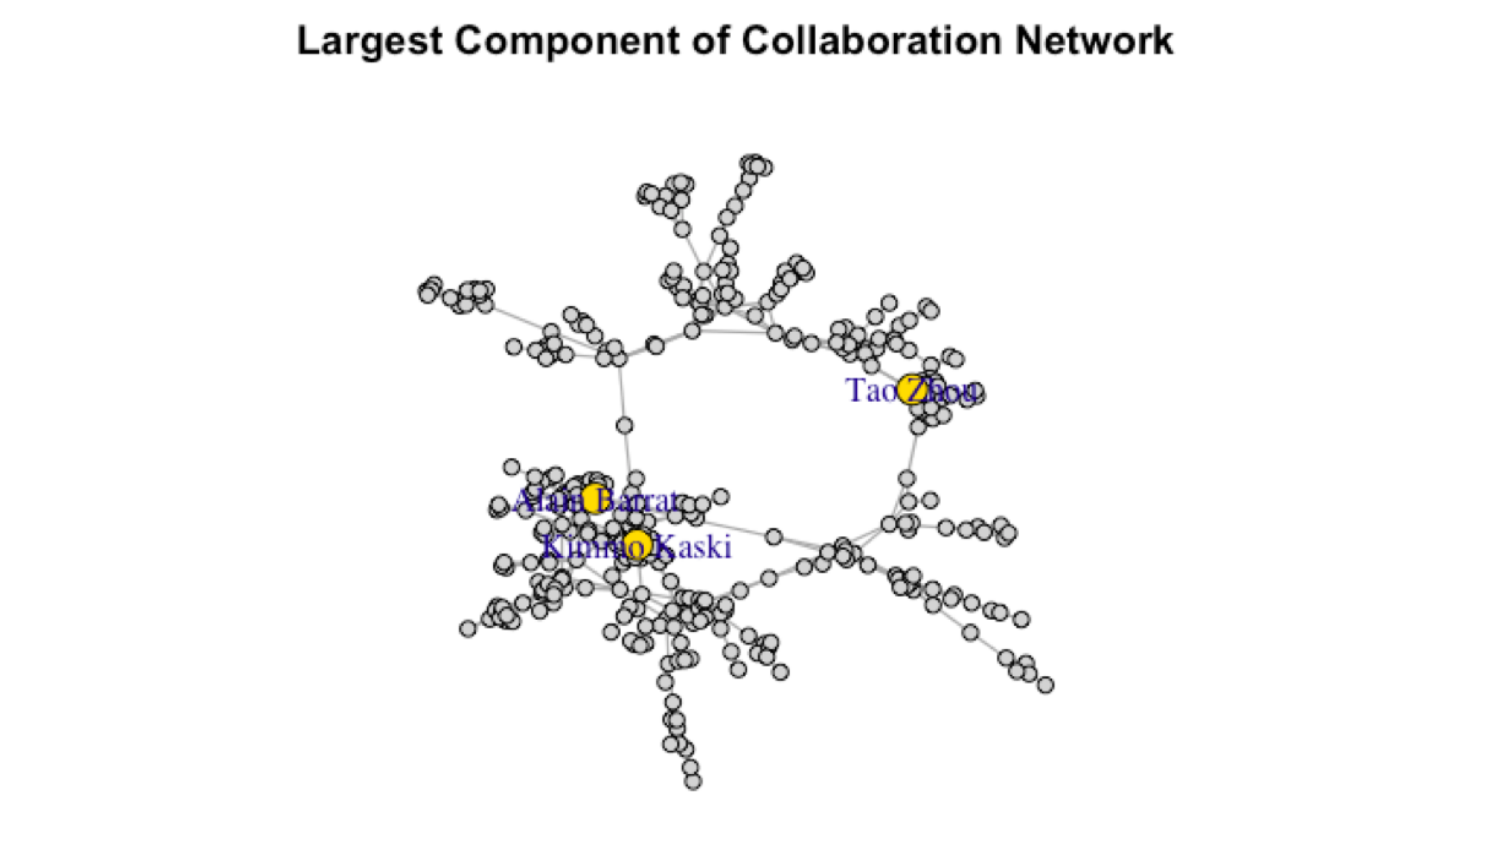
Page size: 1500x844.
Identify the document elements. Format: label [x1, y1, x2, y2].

picture [280, 11, 1220, 833]
